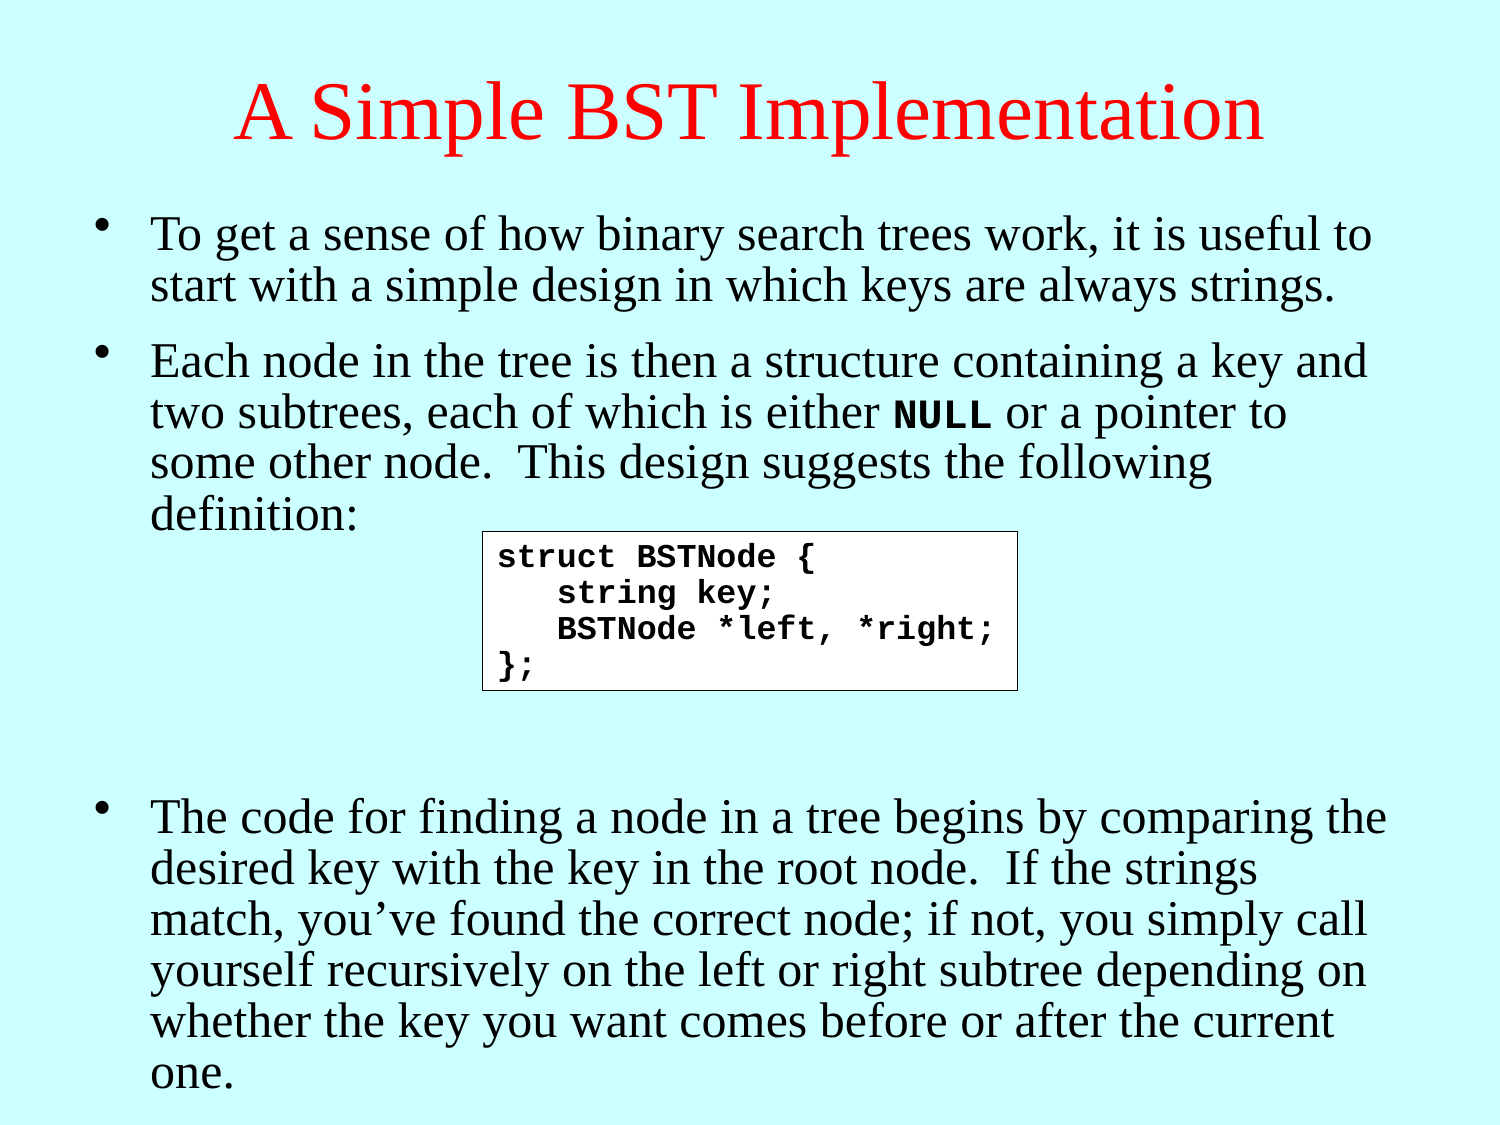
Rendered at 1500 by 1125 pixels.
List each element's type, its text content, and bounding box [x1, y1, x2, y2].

title A Simple BST Implementation [0, 12, 1500, 201]
text_box struct BSTNode { string key; BSTNode *left, *right; }; [482, 531, 1018, 691]
text_box To get a sense of how binary search trees work, it is useful to start with a simple design in which keys are always strings. Each node in the tree is then a structure containing a key and two subtrees, each of which is either NULL or a pointer to some other node. This design suggests the following definition: The code for finding a node in a tree begins by comparing the desired key with the key in the root node. If the strings match, you’ve found the correct node; if not, you simply call yourself recursively on the left or right subtree depending on whether the key you want comes before or after the current one. [79, 202, 1419, 513]
